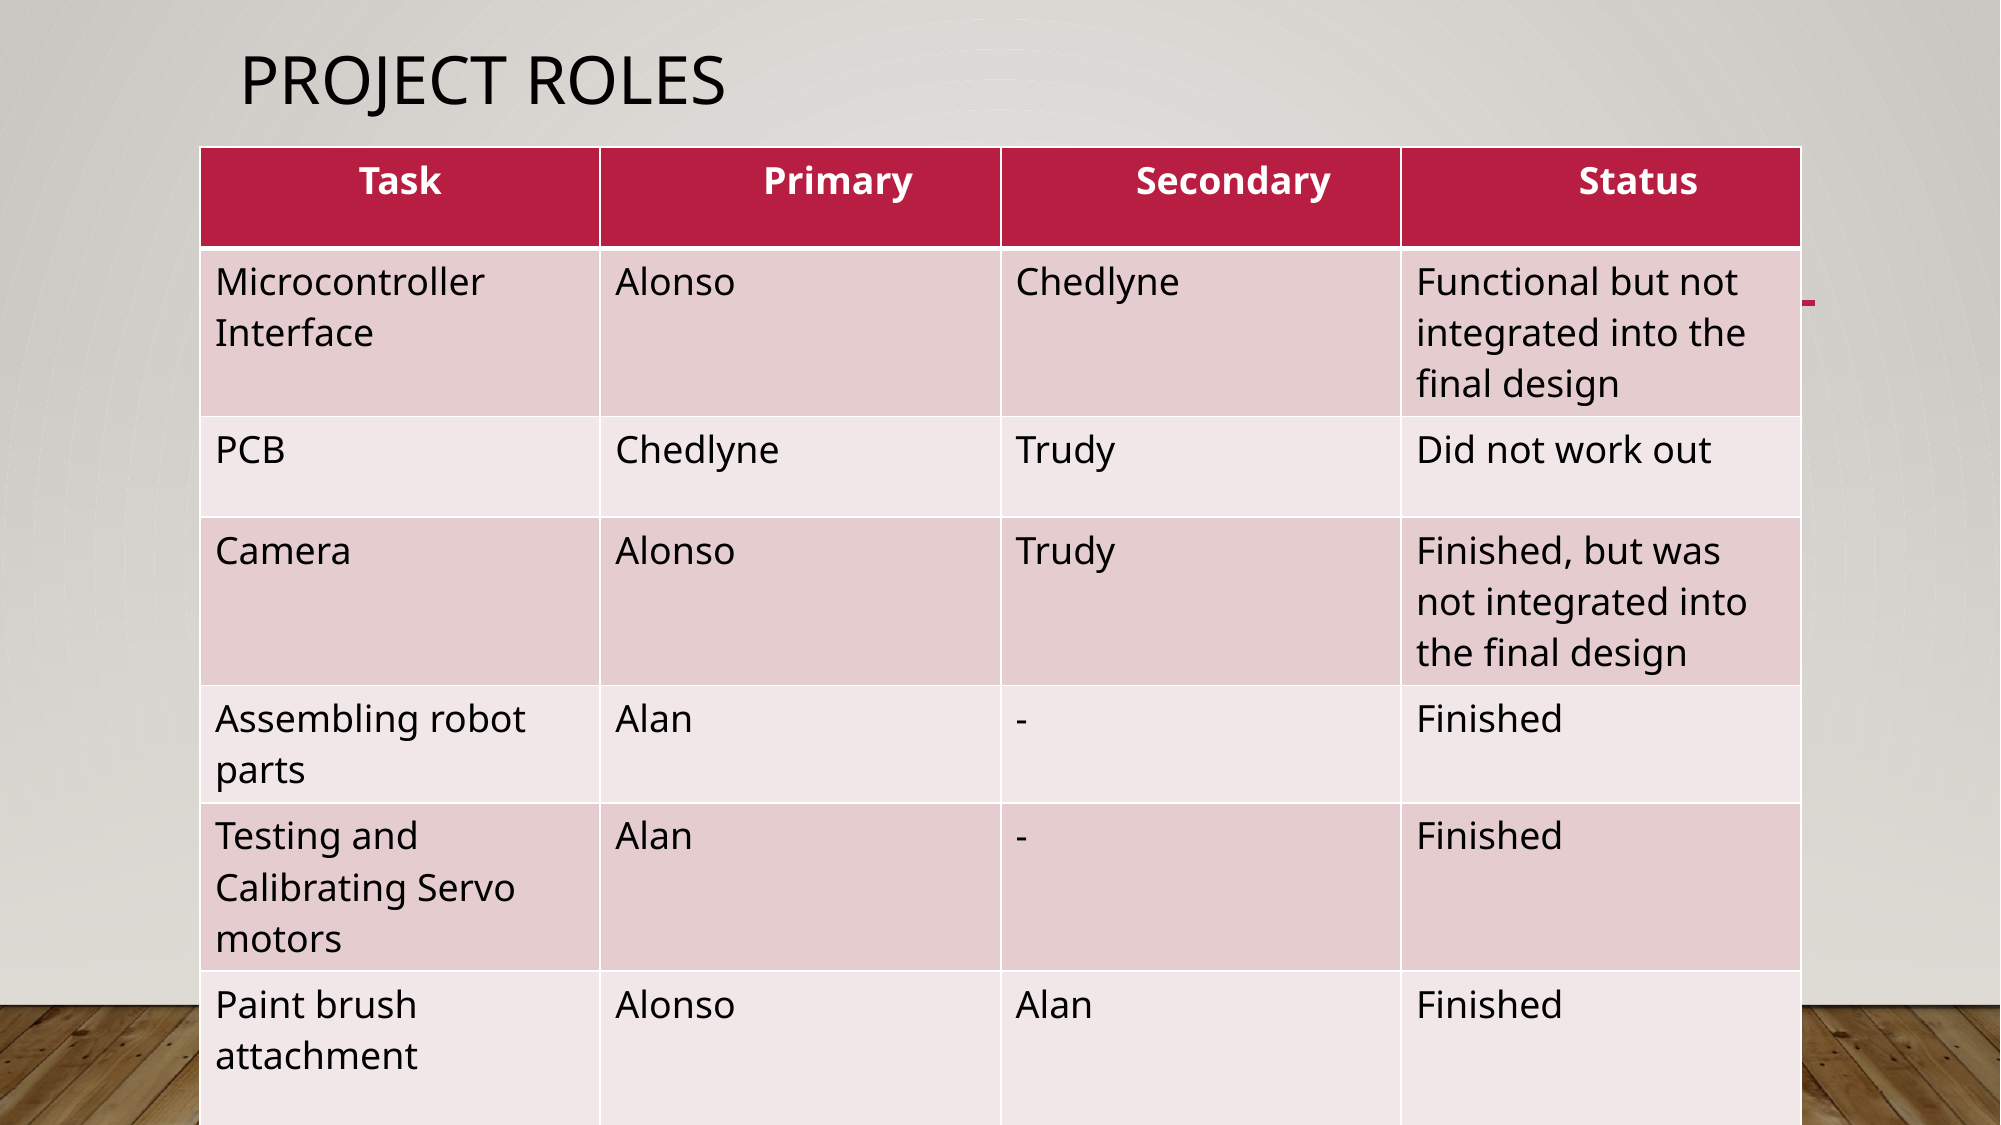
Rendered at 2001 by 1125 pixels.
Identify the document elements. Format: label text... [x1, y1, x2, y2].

table_cell Chedlyne [601, 417, 1000, 516]
table_cell Alonso [601, 972, 1000, 1125]
table_cell Finished [1402, 972, 1800, 1125]
table_cell Functional but not integrated into the final design [1402, 251, 1800, 416]
table_cell PCB [201, 417, 599, 516]
title Project roles [224, 39, 1800, 146]
table_cell Alan [601, 686, 1000, 802]
table_cell Testing and Calibrating Servo motors [201, 804, 599, 970]
table_cell Paint brush attachment [201, 972, 599, 1125]
table_cell Did not work out [1402, 417, 1800, 516]
table_cell Alonso [601, 518, 1000, 685]
table_cell Alan [1002, 972, 1400, 1125]
table_header Secondary [1002, 148, 1400, 246]
table_cell Finished [1402, 686, 1800, 802]
table_cell Alan [601, 804, 1000, 970]
table_cell Assembling robot parts [201, 686, 599, 802]
picture [1802, 1005, 2000, 1125]
table_cell - [1002, 686, 1400, 802]
table_cell Trudy [1002, 417, 1400, 516]
table_cell Finished, but was not integrated into the final design [1402, 518, 1800, 685]
table_cell Finished [1402, 804, 1800, 970]
picture [0, 1005, 199, 1125]
table_cell Camera [201, 518, 599, 685]
table_cell Microcontroller Interface [201, 251, 599, 416]
table_cell Trudy [1002, 518, 1400, 685]
table_cell - [1002, 804, 1400, 970]
table_cell Chedlyne [1002, 251, 1400, 416]
table_header Primary [601, 148, 1000, 246]
table_header Task [201, 148, 599, 246]
table_header Status [1402, 148, 1800, 246]
table_cell Alonso [601, 251, 1000, 416]
